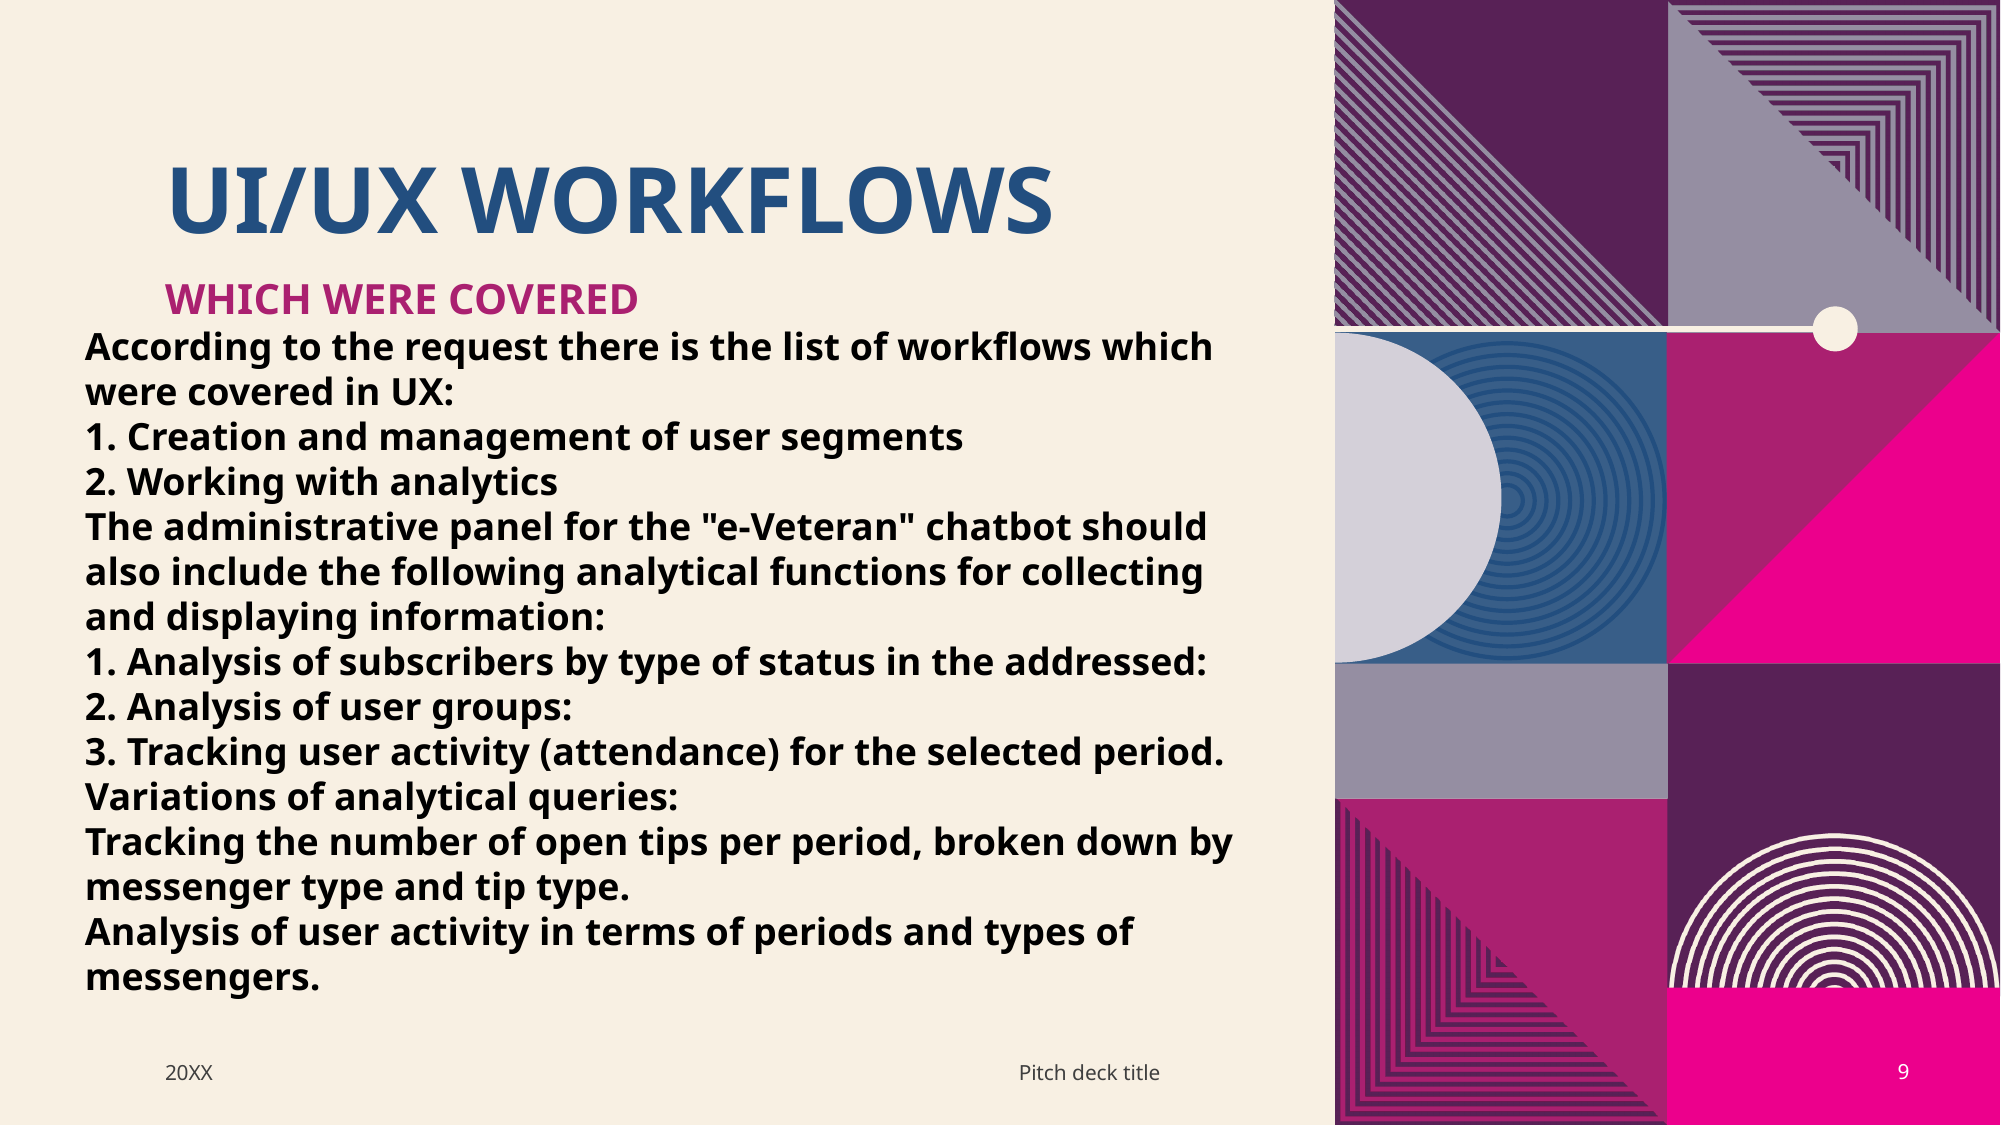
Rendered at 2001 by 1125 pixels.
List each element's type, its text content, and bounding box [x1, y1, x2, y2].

picture [1335, 799, 2000, 1125]
list According to the request there is the list of workflows which were covered in UX: 1. Creation and management of user segments 2. Working with analytics The administrative panel for the "e-Veteran" chatbot should also include the following analytical functions for collecting and displaying information: 1. Analysis of subscribers by type of status in the addressed: 2. Analysis of user groups: 3. Tracking user activity (attendance) for the selected period. Variations of analytical queries: Tracking the number of open tips per period, broken down by messenger type and tip type. Analysis of user activity in terms of periods and types of messengers. [69, 315, 1302, 1043]
picture [1669, 0, 2001, 333]
picture [1334, 0, 1668, 326]
footer Pitch deck title [902, 1042, 1278, 1103]
slide_number 20XX [150, 1042, 330, 1103]
slide_number ‹#› [1849, 1042, 1925, 1103]
list WHICH WERE COVERED [150, 255, 675, 315]
title UI/UX WORKFLOWS [150, 146, 1266, 315]
